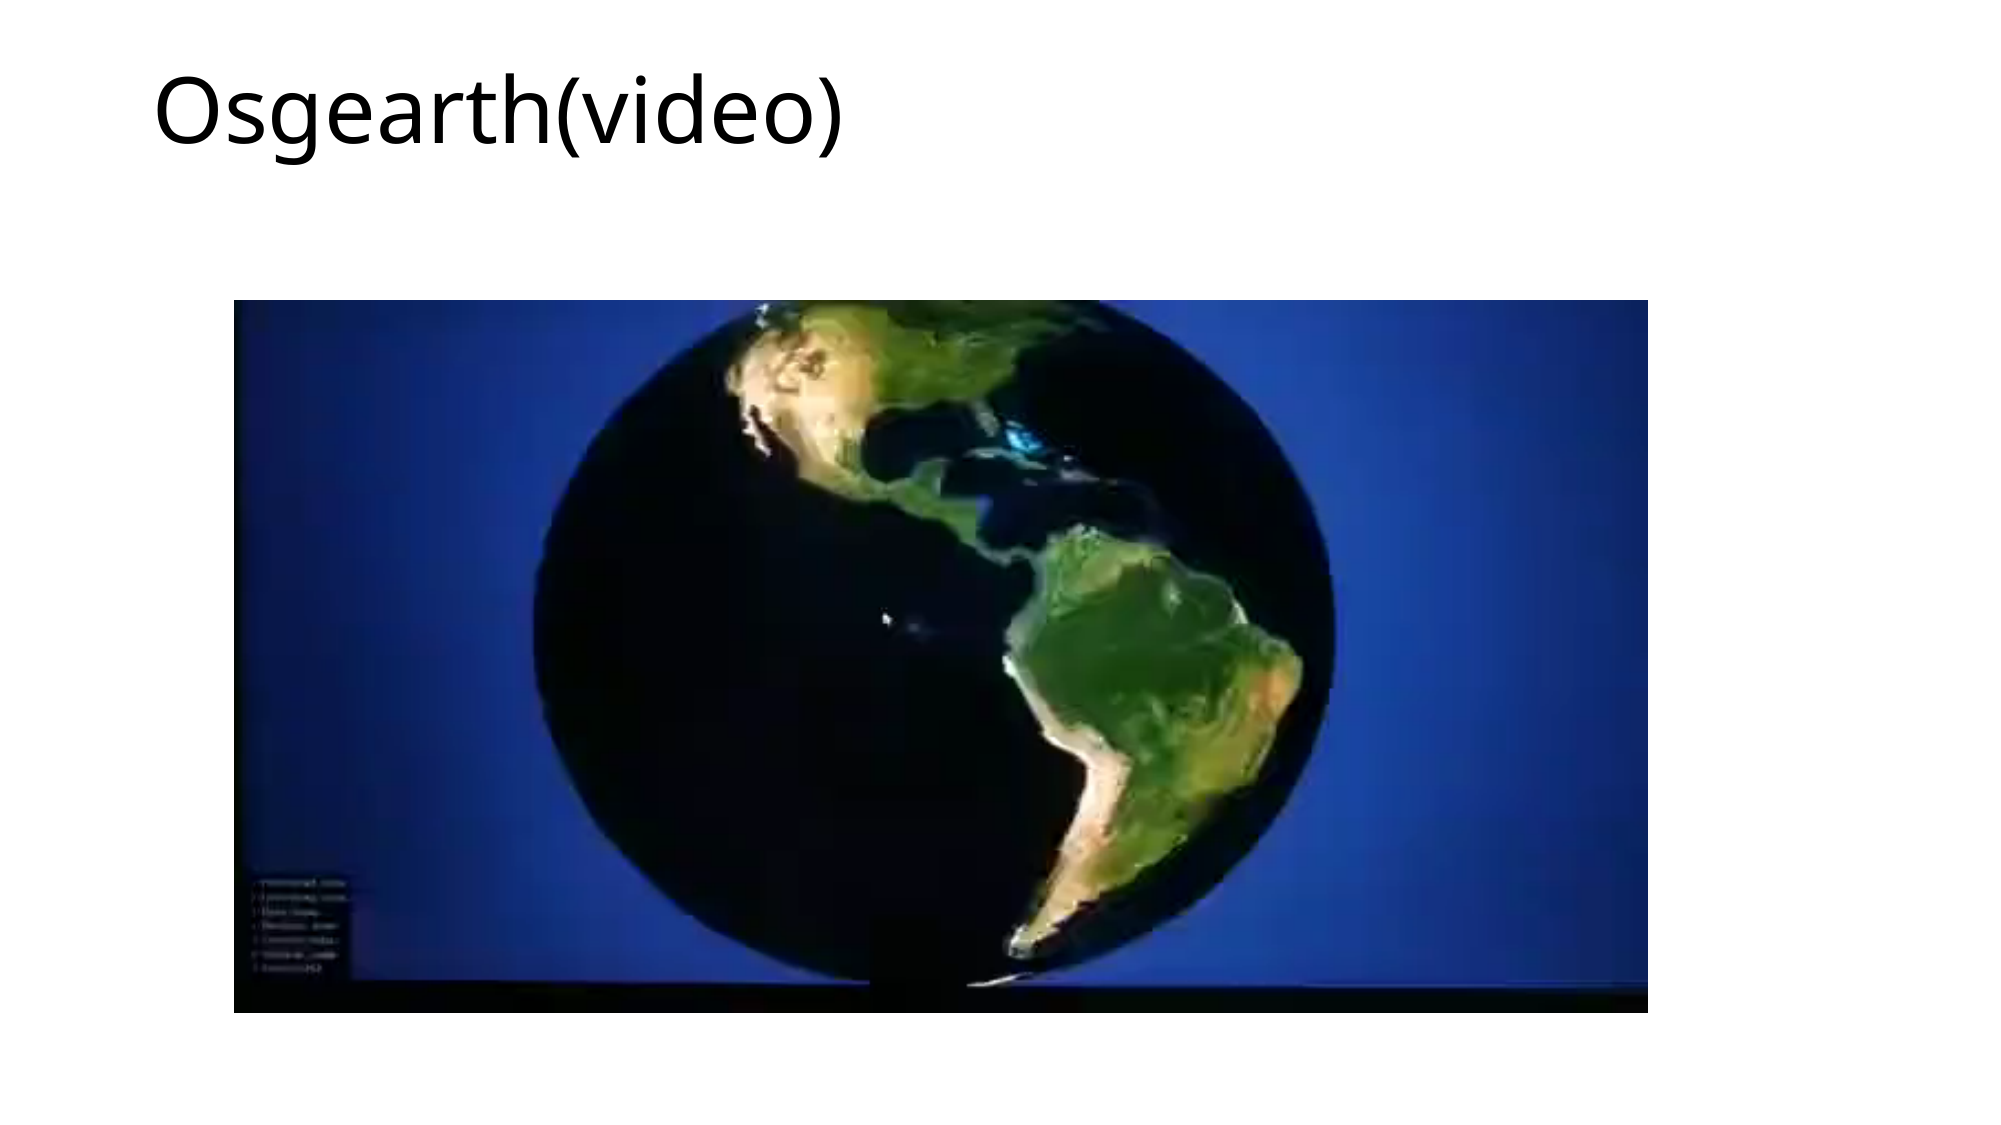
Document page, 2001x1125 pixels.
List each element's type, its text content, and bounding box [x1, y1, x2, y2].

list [233, 299, 1649, 1014]
title Osgearth(video) [137, 59, 1863, 278]
